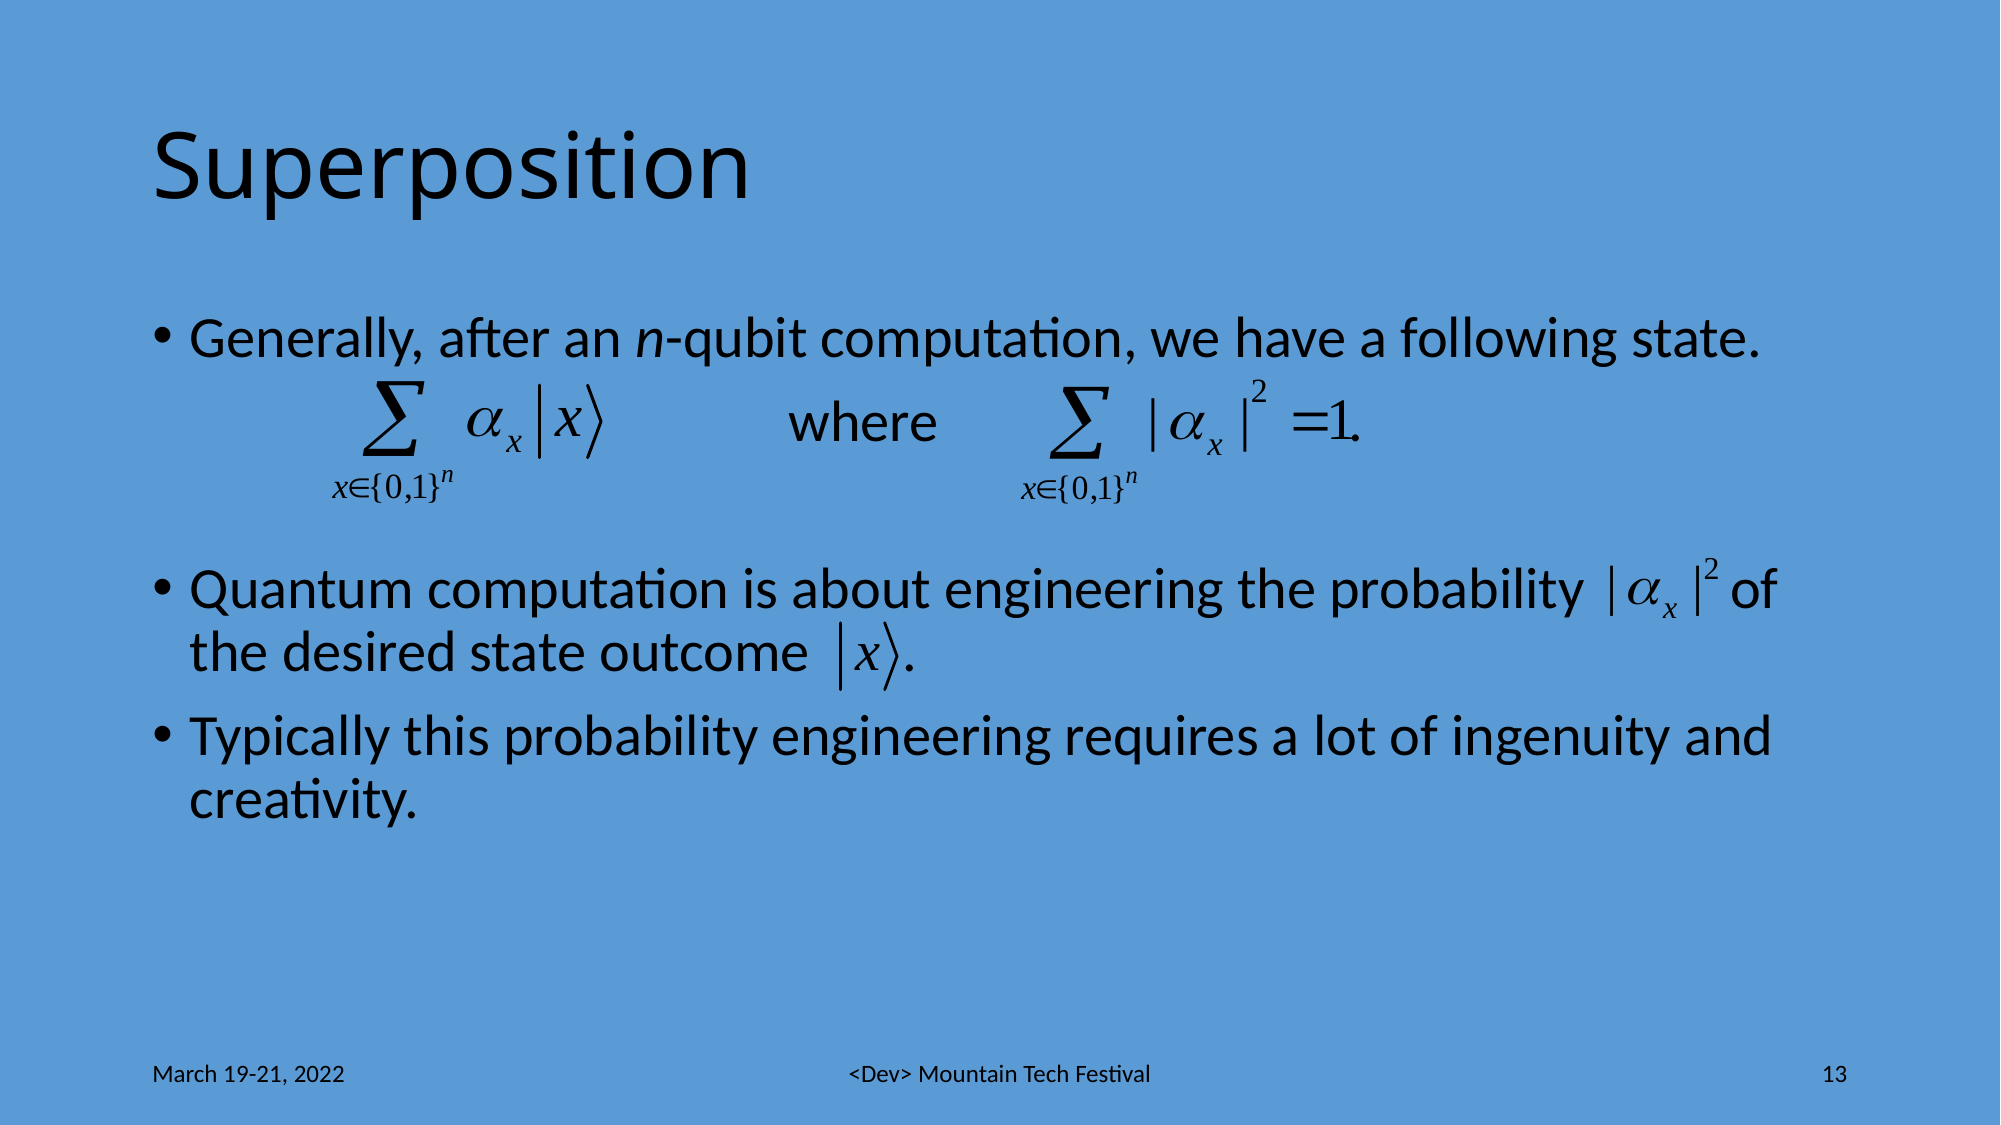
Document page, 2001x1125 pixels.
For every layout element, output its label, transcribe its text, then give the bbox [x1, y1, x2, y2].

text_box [321, 370, 617, 519]
slide_number 13 [1412, 1042, 1863, 1103]
footer <Dev> Mountain Tech Festival [662, 1042, 1338, 1103]
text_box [1601, 544, 1731, 633]
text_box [829, 609, 910, 704]
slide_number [137, 1042, 588, 1103]
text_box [1010, 366, 1364, 519]
title Superposition [137, 59, 1863, 278]
list Generally, after an n-qubit computation, we have a following state. where . Quantum computation is about engineering the probability of the desired state outcome . Typically this probability engineering requires a lot of ingenuity and creativity. [137, 299, 1863, 1014]
